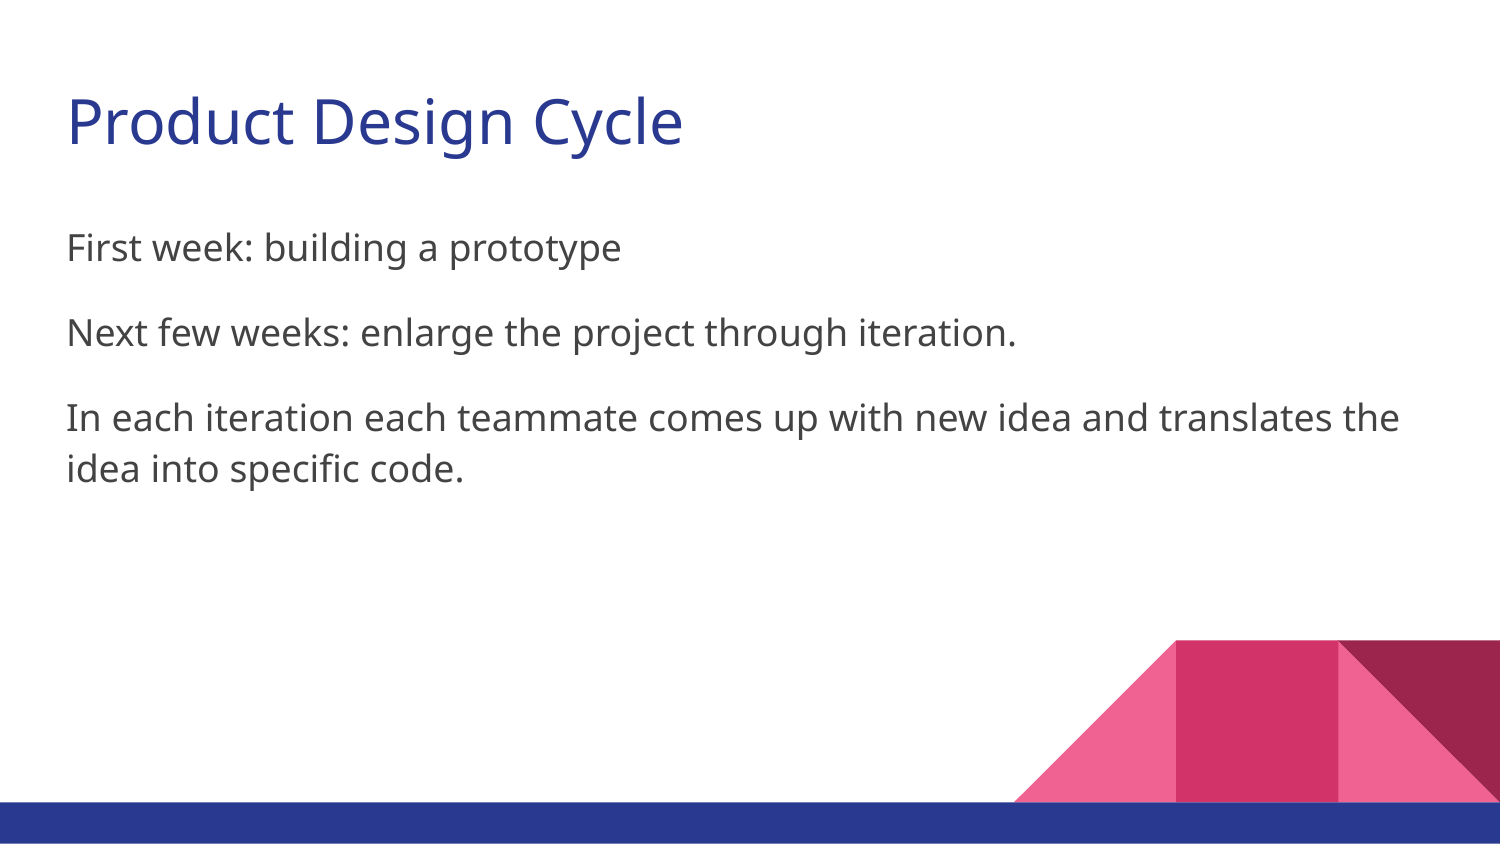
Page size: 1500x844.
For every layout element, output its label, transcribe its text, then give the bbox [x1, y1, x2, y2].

title Product Design Cycle [51, 67, 1449, 167]
list First week: building a prototype Next few weeks: enlarge the project through iteration. In each iteration each teammate comes up with new idea and translates the idea into specific code. [51, 201, 1449, 750]
